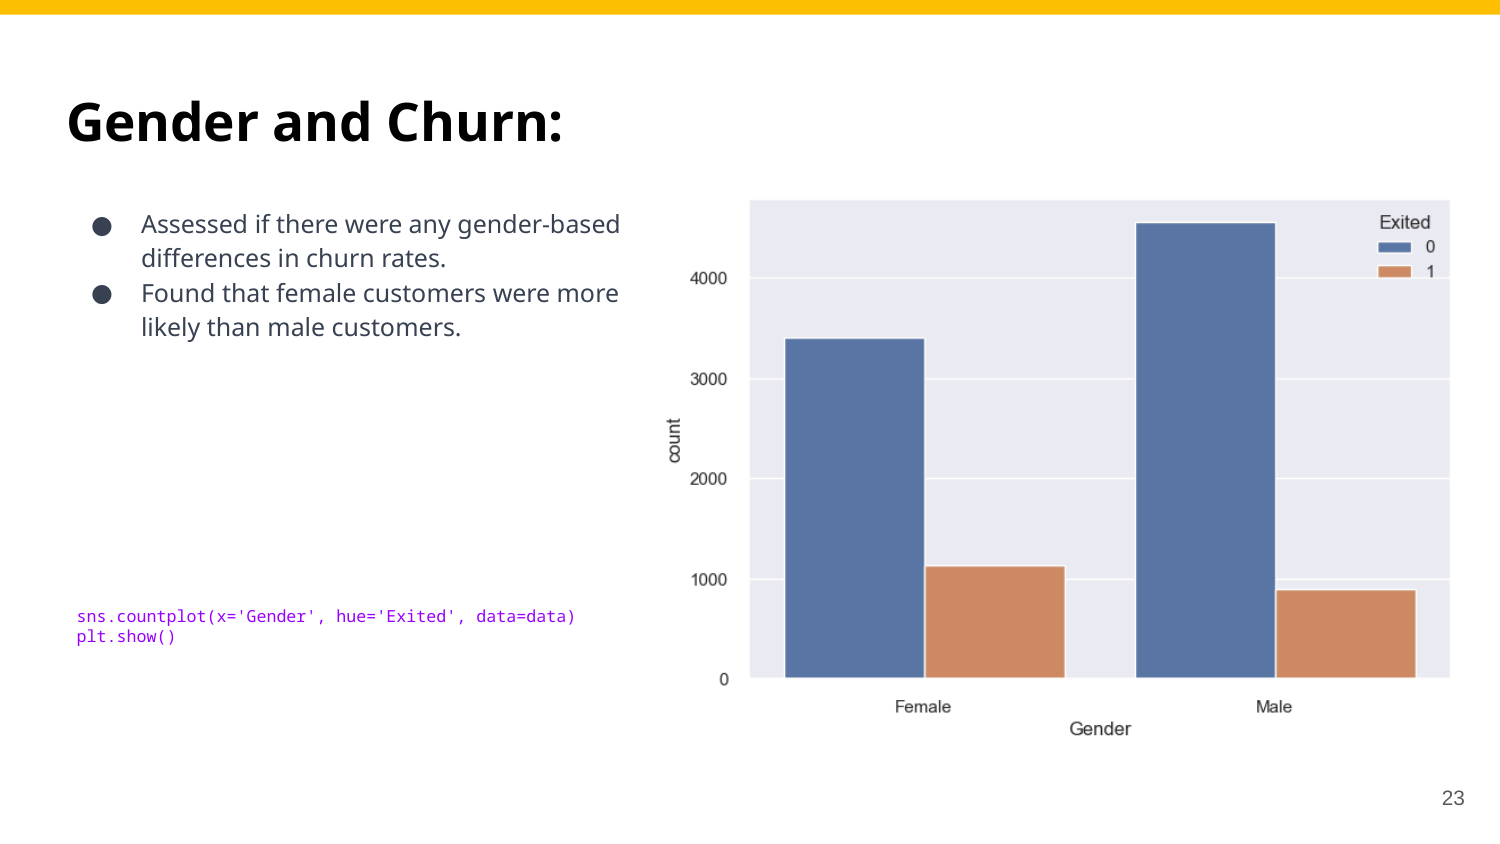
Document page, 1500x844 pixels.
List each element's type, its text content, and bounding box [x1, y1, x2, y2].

slide_number ‹#› [1389, 764, 1480, 830]
title Gender and Churn: [51, 72, 1449, 167]
text_box [0, 0, 1500, 15]
list Assessed if there were any gender-based differences in churn rates. Found that female customers were more likely than male customers. [51, 189, 651, 750]
text_box sns.countplot(x='Gender', hue='Exited', data=data) plt.show() [61, 591, 650, 662]
picture [655, 188, 1461, 750]
